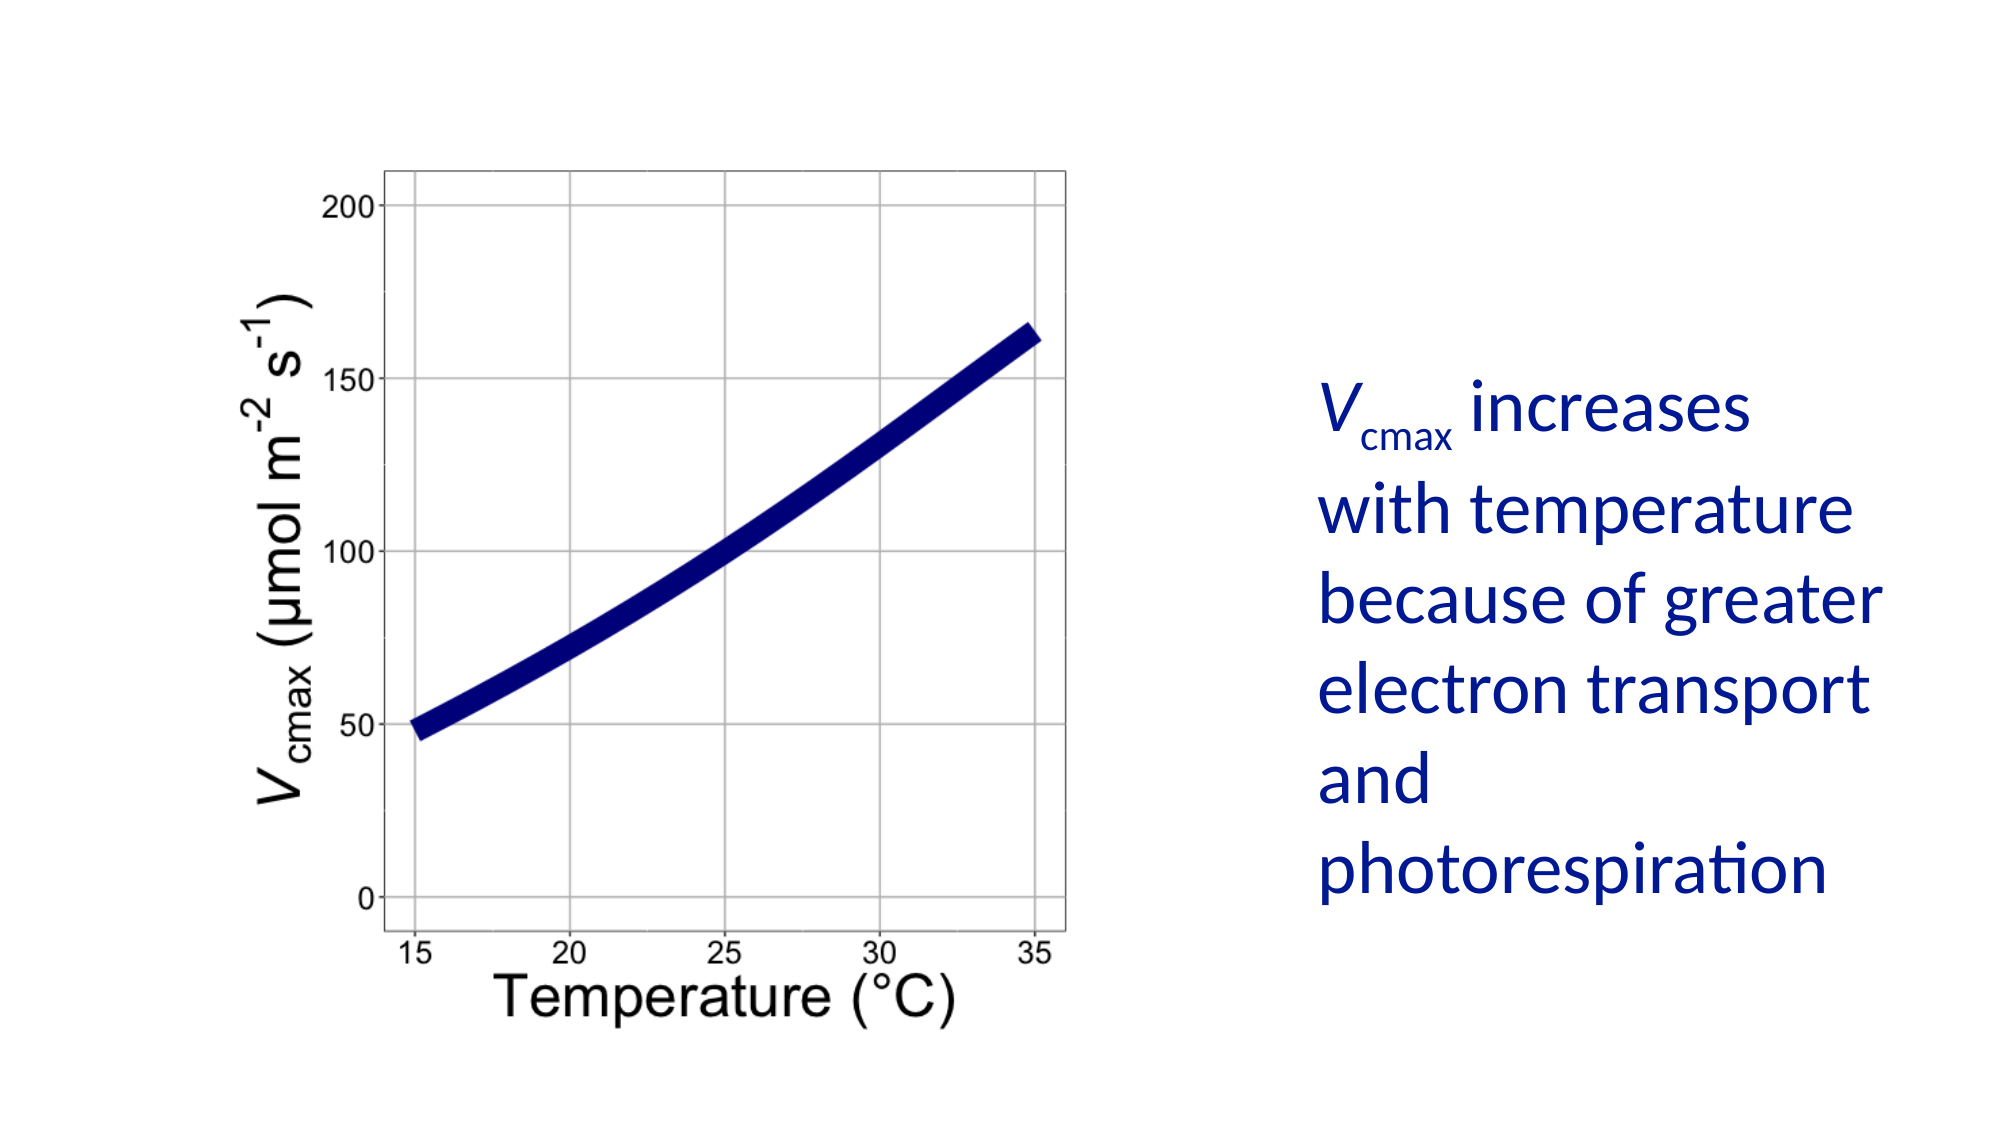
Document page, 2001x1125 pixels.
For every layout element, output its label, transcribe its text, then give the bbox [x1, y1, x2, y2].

picture [231, 161, 1076, 1030]
text_box Vcmax increases with temperature because of greater electron transport and photorespiration [1302, 349, 1919, 917]
